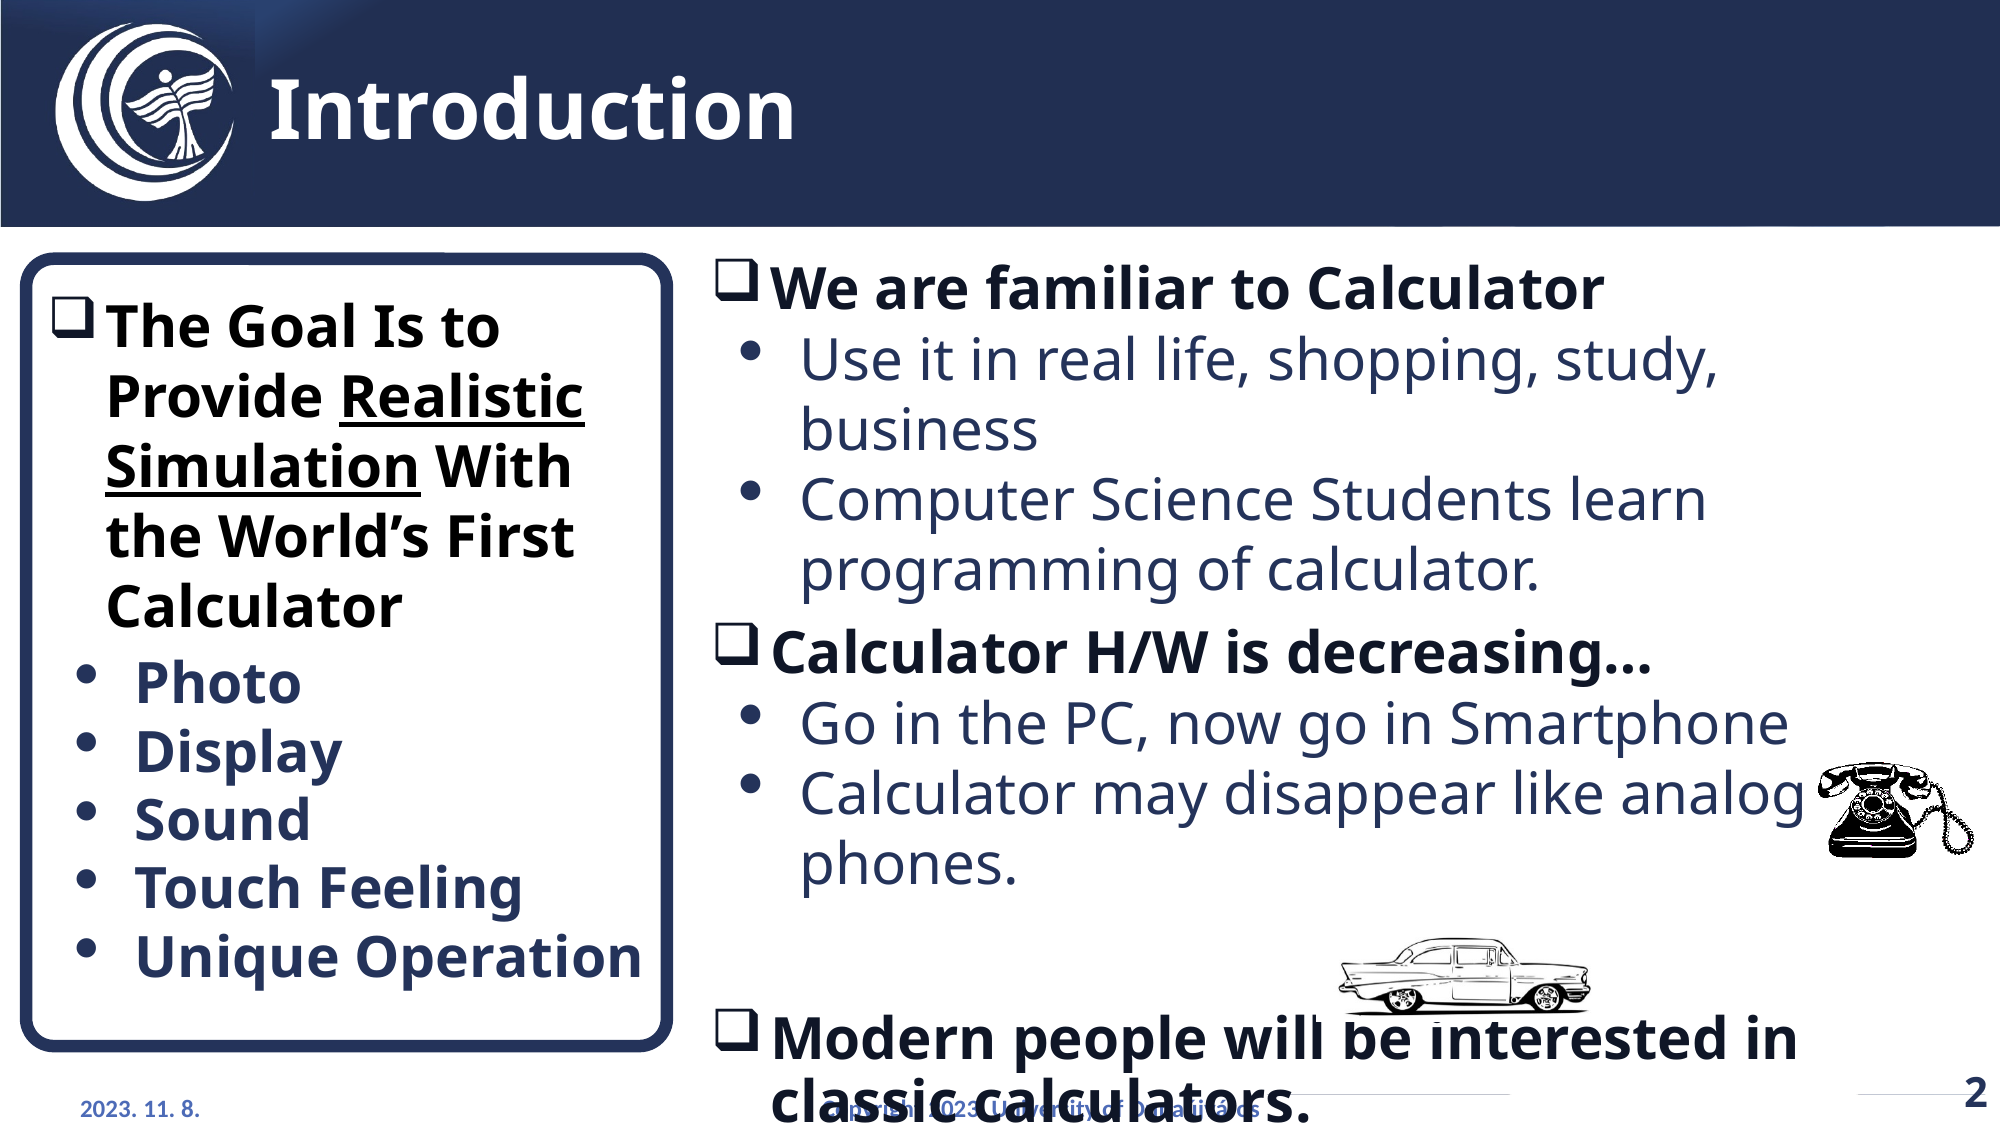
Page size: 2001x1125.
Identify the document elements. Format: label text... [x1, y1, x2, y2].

text_box Photo Display Sound Touch Feeling Unique Operation [32, 1029, 667, 1069]
title Introduction [255, 0, 2000, 226]
text_box [25, 257, 668, 1048]
text_box The Goal Is to Provide Realistic Simulation With the World’s First Calculator [90, 282, 669, 647]
picture [1818, 762, 1974, 858]
picture [0, 0, 2000, 227]
footer Copyright 2023, University of Dunaújváros [334, 1072, 1749, 1123]
slide_number 2023. 11. 8. [65, 1072, 306, 1123]
picture [1316, 931, 1613, 1022]
slide_number 2 [1777, 1062, 2000, 1123]
list We are familiar to Calculator Use it in real life, shopping, study, business Computer Science Students learn programming of calculator. Calculator H/W is decreasing… Go in the PC, now go in Smartphone Calculator may disappear like analog phones. Modern people will be interested in classic calculators. Like classic cars. [695, 229, 1987, 1100]
